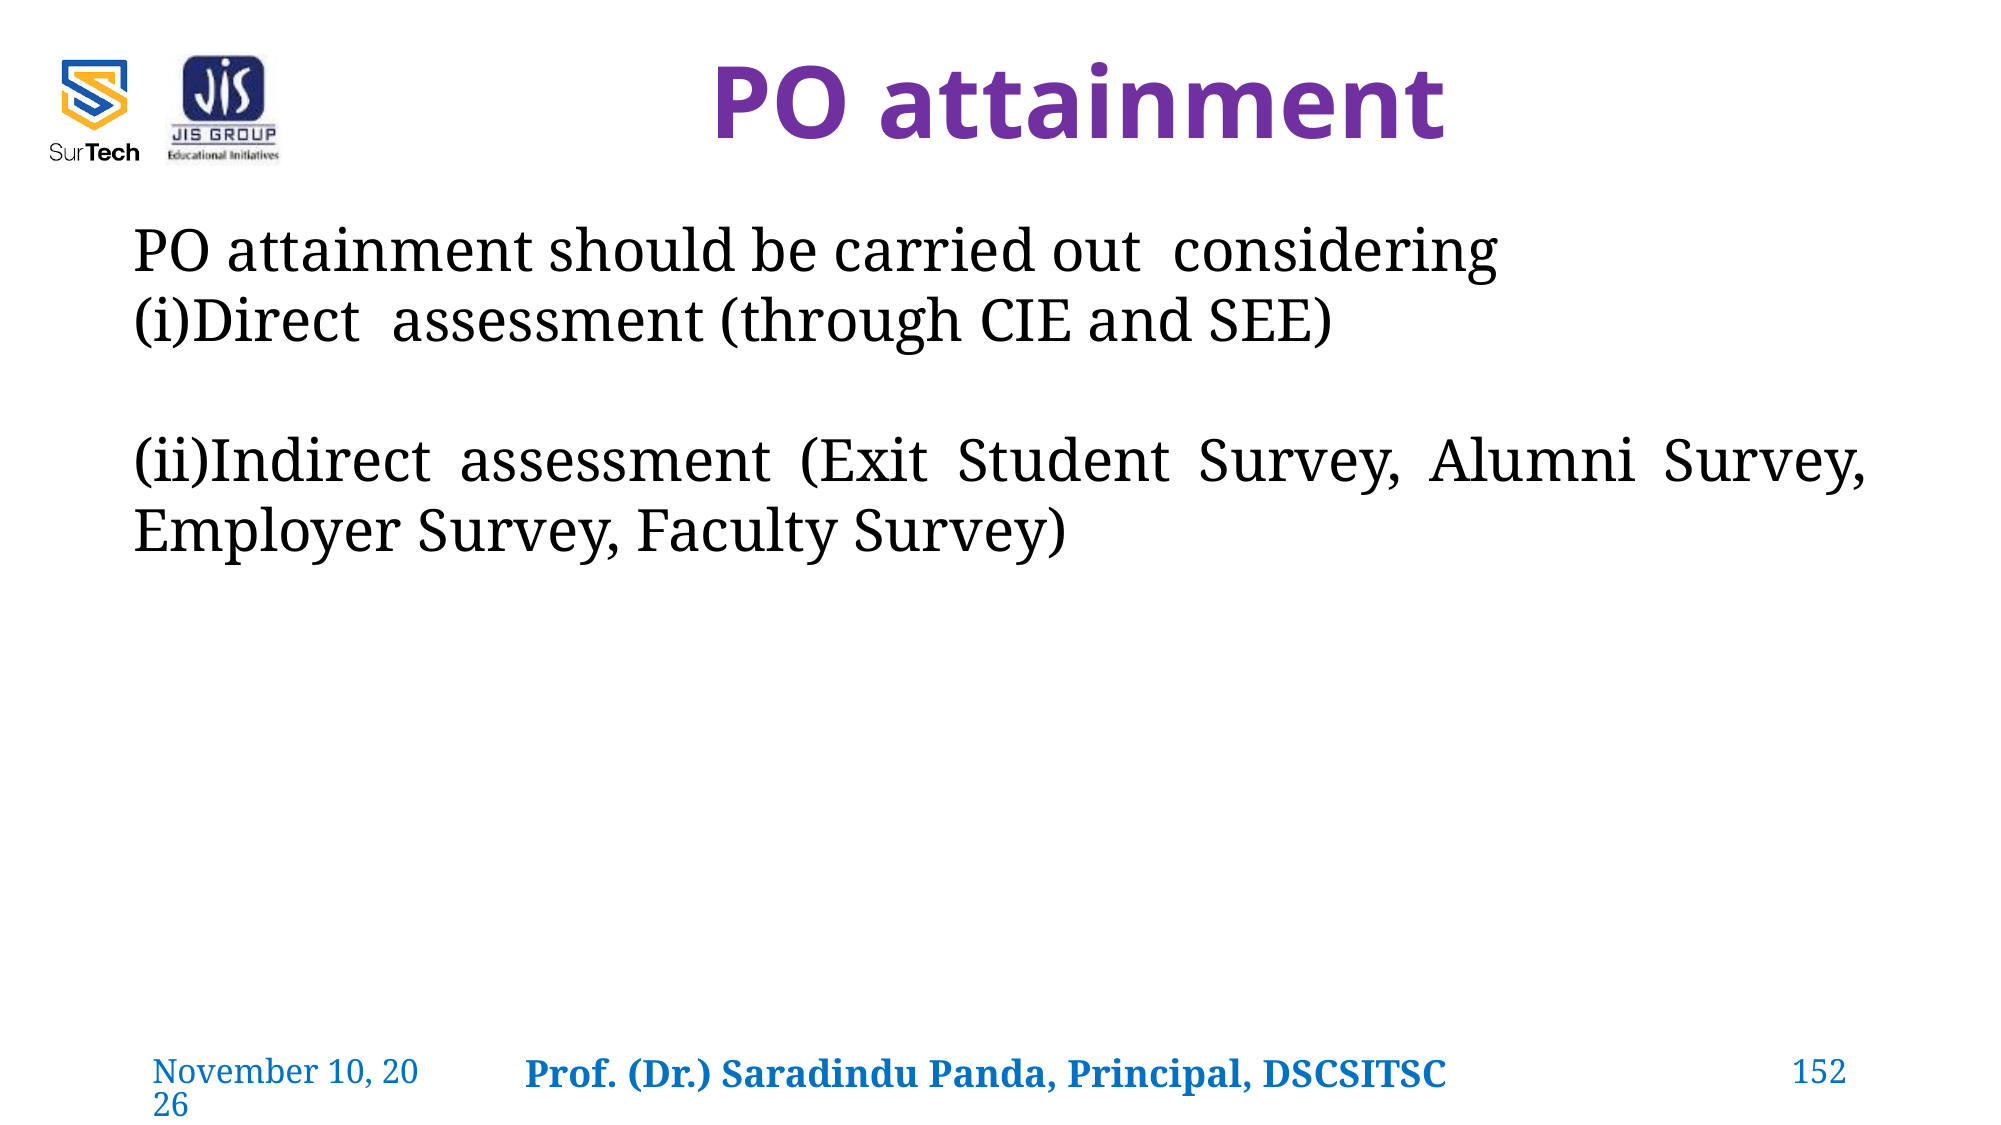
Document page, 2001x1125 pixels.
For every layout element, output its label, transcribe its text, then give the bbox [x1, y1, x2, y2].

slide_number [137, 1042, 436, 1103]
footer Prof. (Dr.) Saradindu Panda, Principal, DSCSITSC [510, 1042, 1533, 1103]
slide_number 152 [1644, 1042, 1863, 1103]
text_box PO attainment should be carried out considering (i)Direct assessment (through CIE and SEE) (ii)Indirect assessment (Exit Student Survey, Alumni Survey, Employer Survey, Faculty Survey) [118, 206, 1882, 571]
text_box PO attainment [309, 22, 1848, 166]
picture [23, 39, 282, 181]
